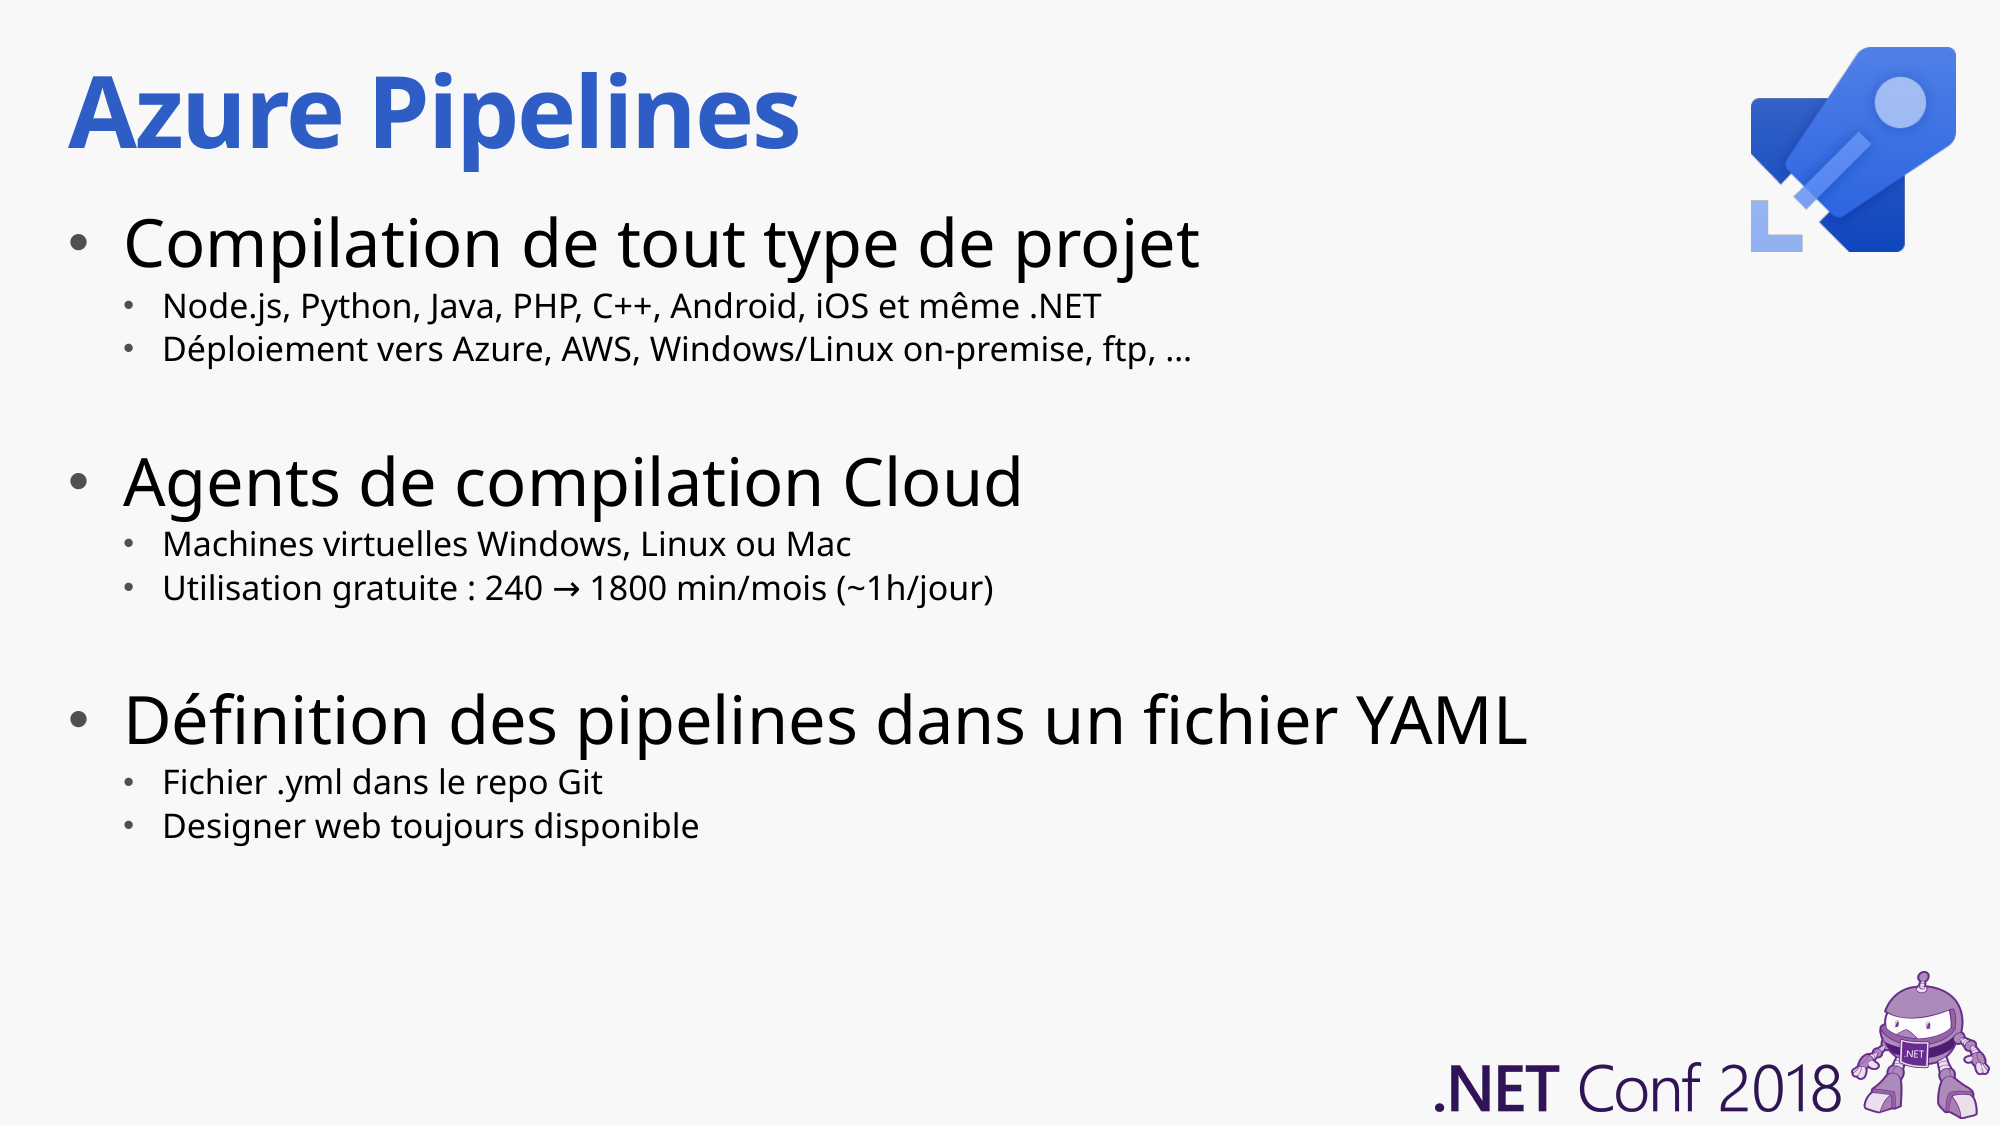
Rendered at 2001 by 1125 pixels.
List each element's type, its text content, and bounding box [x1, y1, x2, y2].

picture [1435, 1062, 1841, 1112]
list Compilation de tout type de projet Node.js, Python, Java, PHP, C++, Android, iOS et même .NET Déploiement vers Azure, AWS, Windows/Linux on-premise, ftp, … Agents de compilation Cloud Machines virtuelles Windows, Linux ou Mac Utilisation gratuite : 240 → 1800 min/mois (~1h/jour) Définition des pipelines dans un fichier YAML Fichier .yml dans le repo Git Designer web toujours disponible [44, 196, 1956, 973]
picture [1851, 971, 1990, 1119]
picture [1751, 47, 1956, 252]
title Azure Pipelines [44, 47, 1751, 196]
